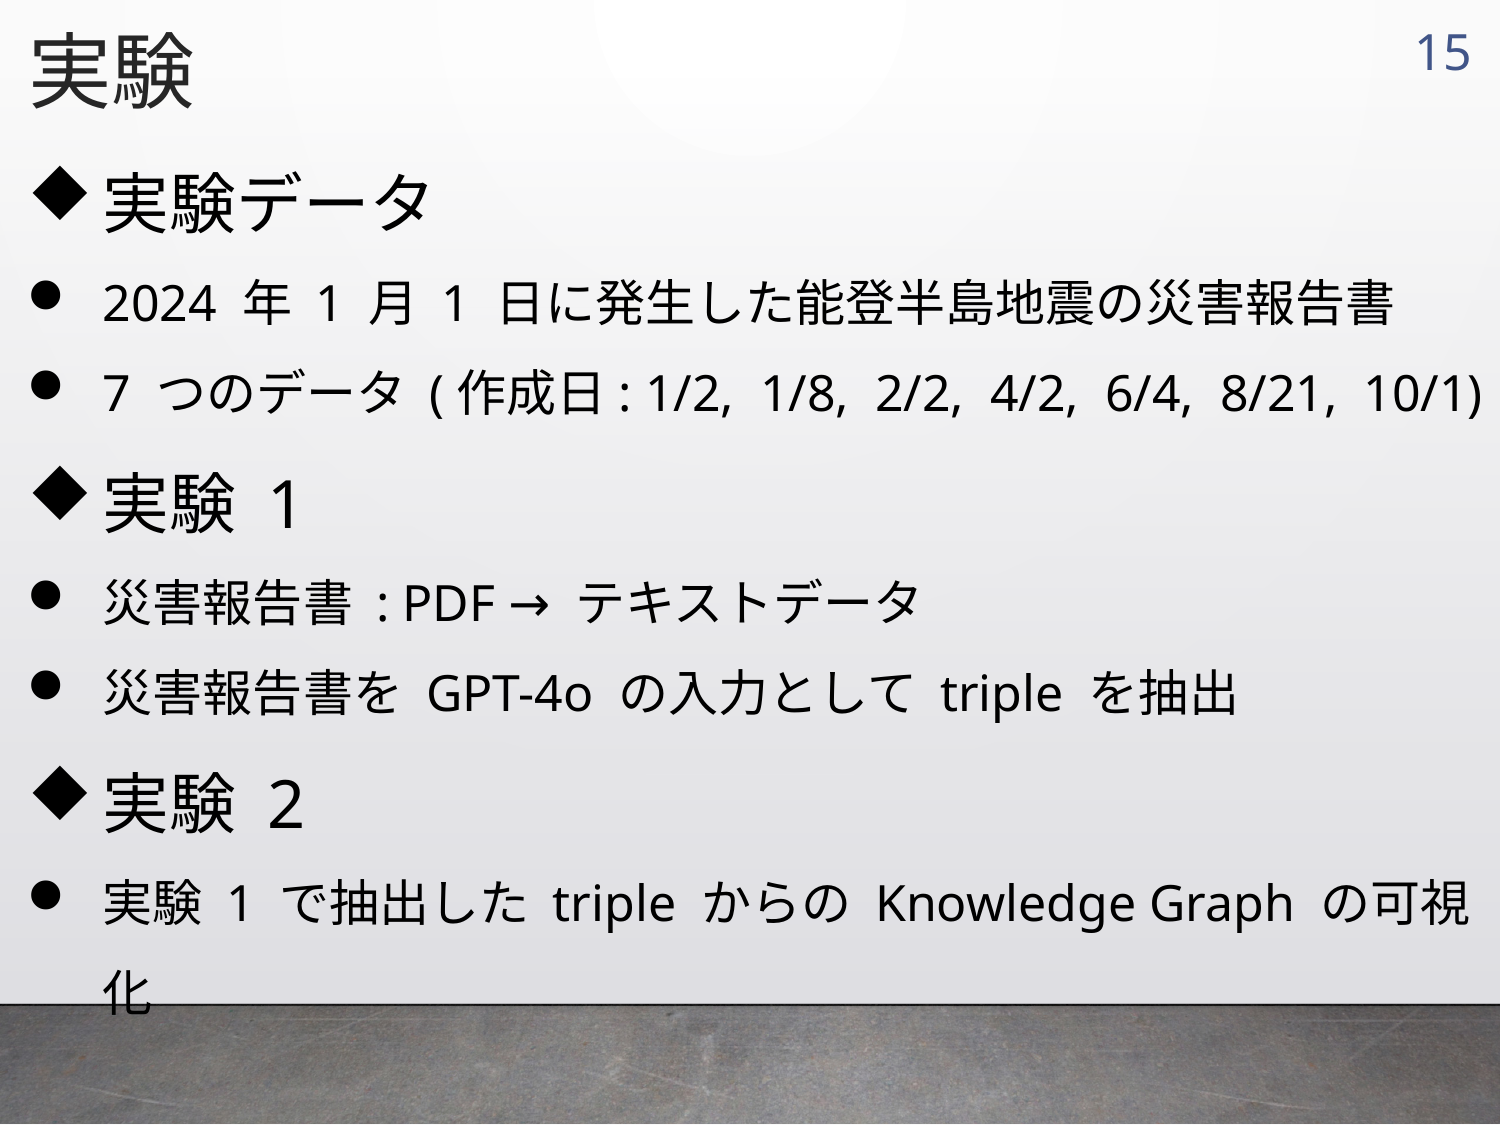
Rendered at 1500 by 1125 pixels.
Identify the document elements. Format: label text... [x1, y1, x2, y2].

text_box 実験データ 2024 年 1 月 1 日に発生した能登半島地震の災害報告書 7 つのデータ (作成日: 1/2, 1/8, 2/2, 4/2, 6/4, 8/21, 10/1) 実験 1 災害報告書 : PDF → テキストデータ 災害報告書を GPT-4o の入力として triple を抽出 実験 2 実験 1 で抽出した triple からの Knowledge Graph の可視化 [13, 114, 1500, 1029]
picture [0, 1004, 1500, 1124]
slide_number 14 [1378, 12, 1487, 76]
text_box 実験 [13, 11, 930, 114]
